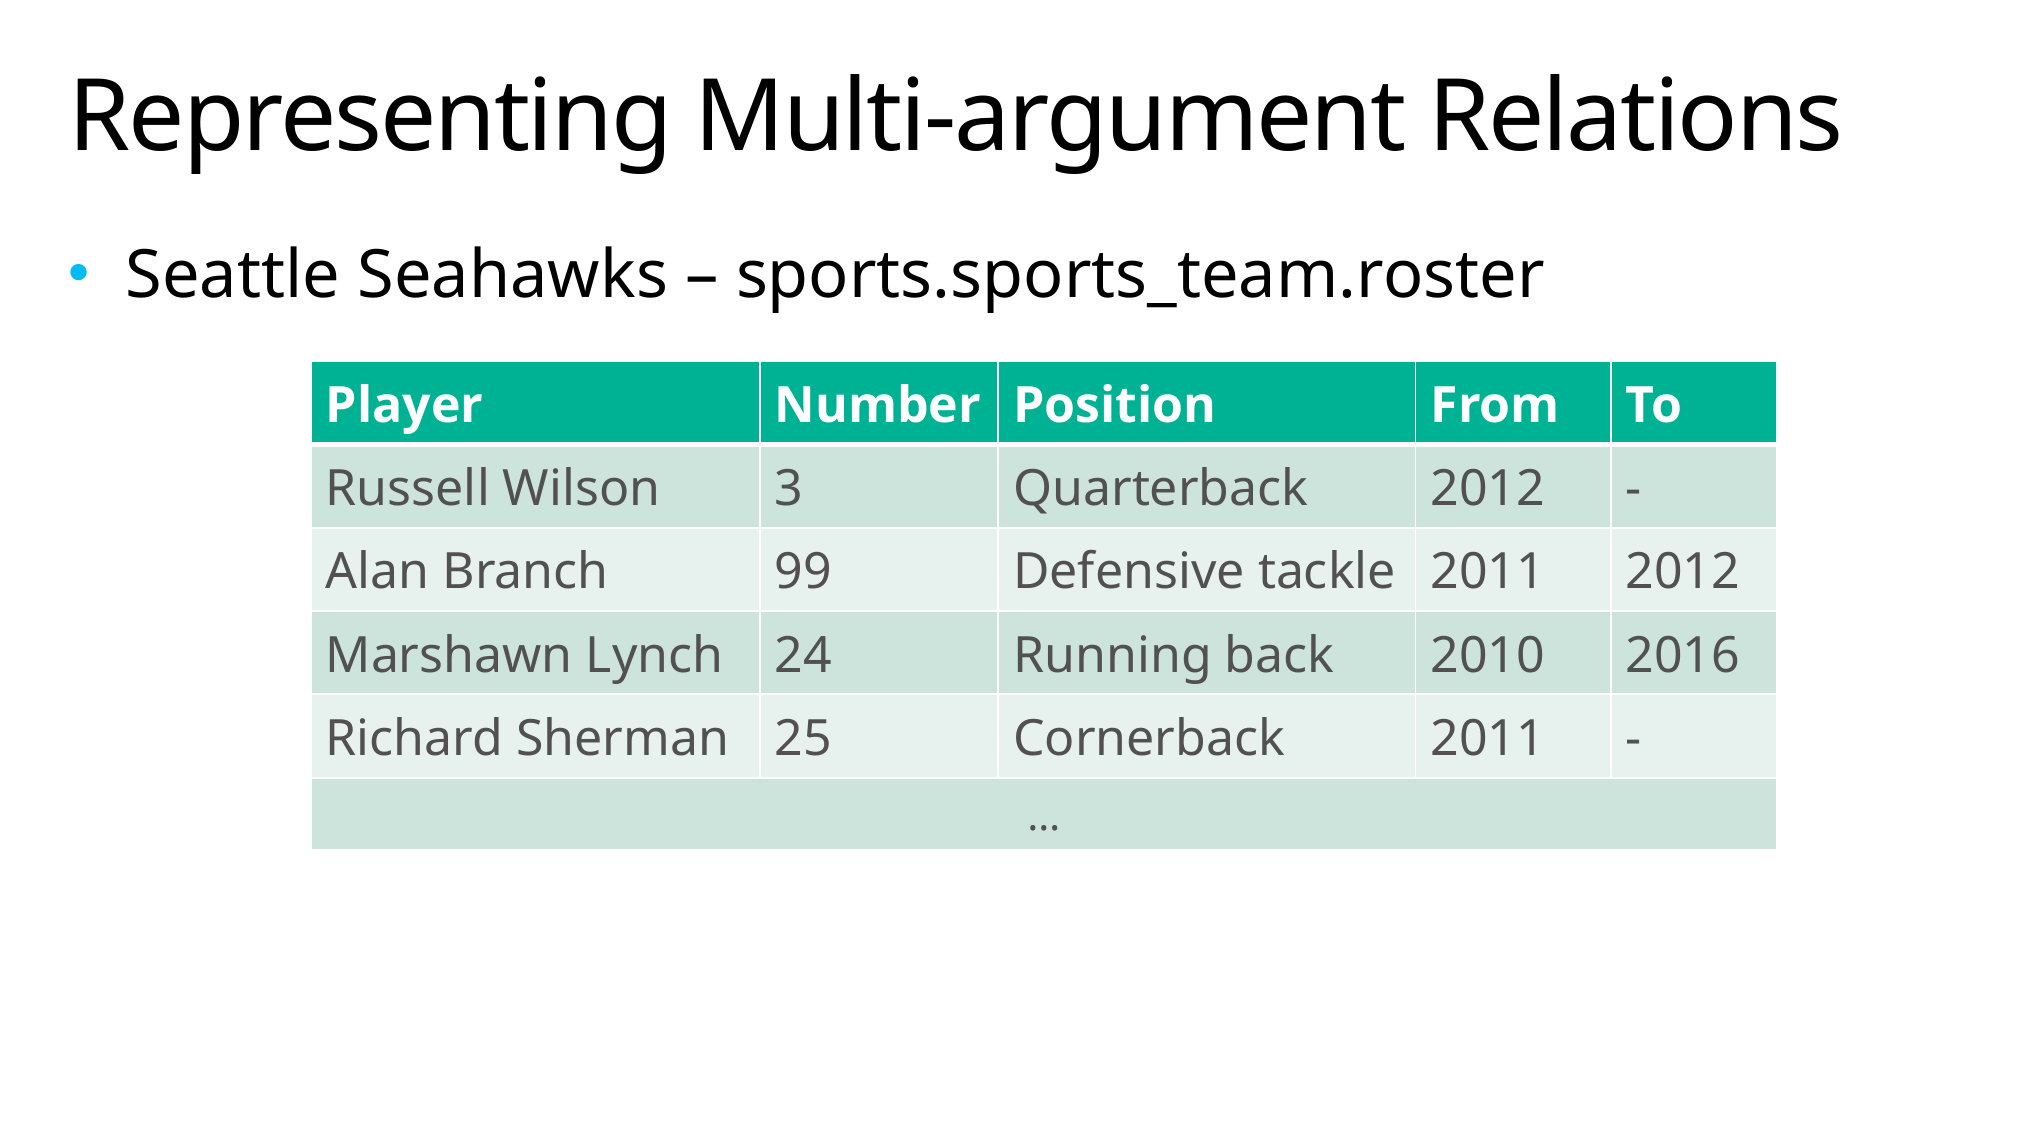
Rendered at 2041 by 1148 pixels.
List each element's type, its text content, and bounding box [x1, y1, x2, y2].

table_cell 25 [761, 695, 997, 777]
table_cell Russell Wilson [312, 447, 759, 527]
table_cell … [312, 779, 1776, 849]
table_header Player [312, 362, 759, 442]
table_cell Cornerback [999, 695, 1415, 777]
table_cell 2011 [1416, 695, 1610, 777]
table_cell Running back [999, 612, 1415, 693]
table_cell 2016 [1612, 612, 1776, 693]
table_cell 3 [761, 447, 997, 527]
table_header To [1612, 362, 1776, 442]
title Representing Multi-argument Relations [45, 48, 1996, 200]
table_cell Alan Branch [312, 529, 759, 610]
table_cell - [1612, 695, 1776, 777]
table_header From [1416, 362, 1610, 442]
table_cell 2010 [1416, 612, 1610, 693]
table_header Position [999, 362, 1415, 442]
table_cell Defensive tackle [999, 529, 1415, 610]
table_cell Marshawn Lynch [312, 612, 759, 693]
table_cell - [1612, 447, 1776, 527]
table_cell 2011 [1416, 529, 1610, 610]
table_cell 2012 [1416, 447, 1610, 527]
table_cell Richard Sherman [312, 695, 759, 777]
list Seattle Seahawks – sports.sports_team.roster [45, 225, 1996, 329]
table_cell 24 [761, 612, 997, 693]
table_cell 99 [761, 529, 997, 610]
table_cell Quarterback [999, 447, 1415, 527]
table_cell 2012 [1612, 529, 1776, 610]
table_header Number [761, 362, 997, 442]
